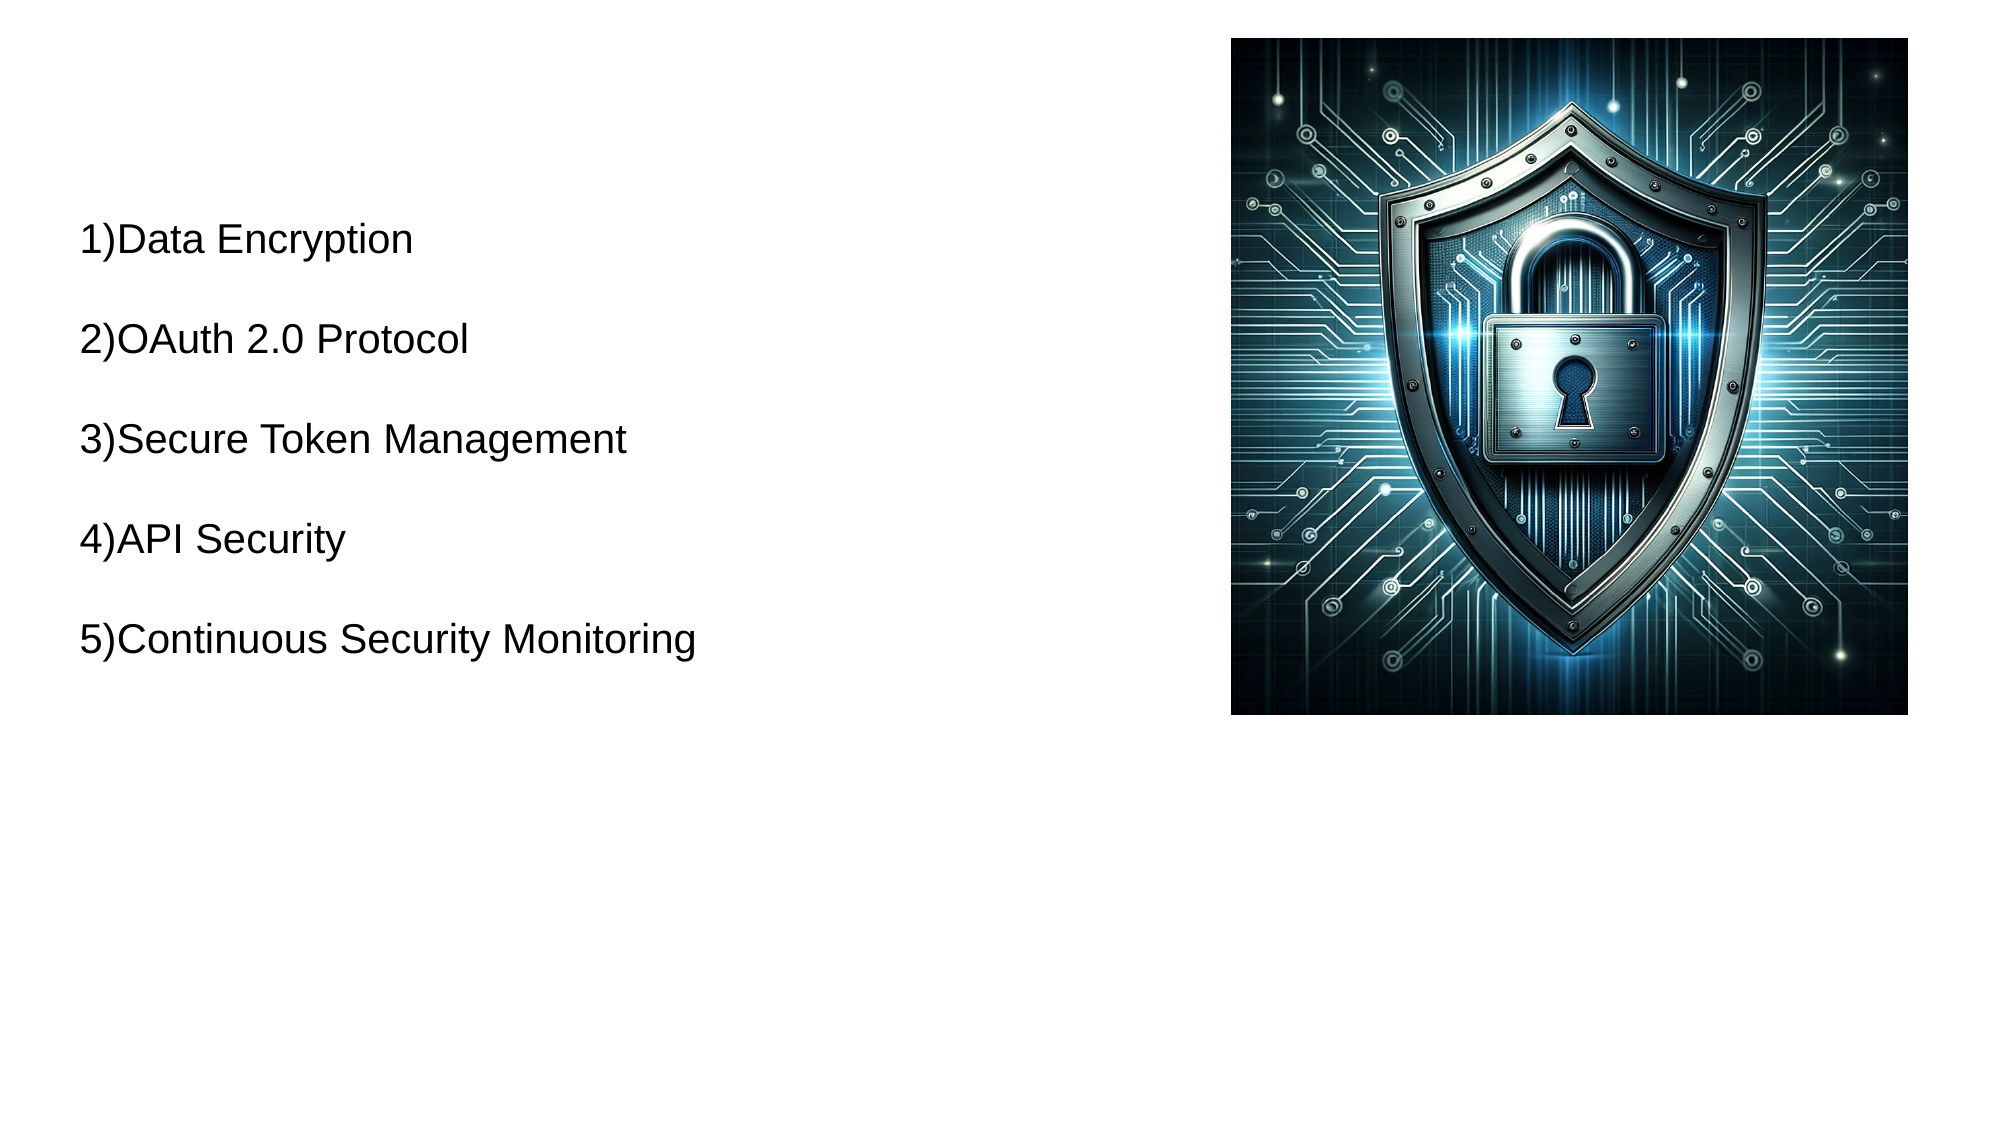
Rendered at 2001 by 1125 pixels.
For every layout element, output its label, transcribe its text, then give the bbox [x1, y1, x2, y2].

text_box 1)Data Encryption 2)OAuth 2.0 Protocol 3)Secure Token Management 4)API Security 5)Continuous Security Monitoring [64, 196, 1985, 727]
picture [1231, 38, 1908, 715]
